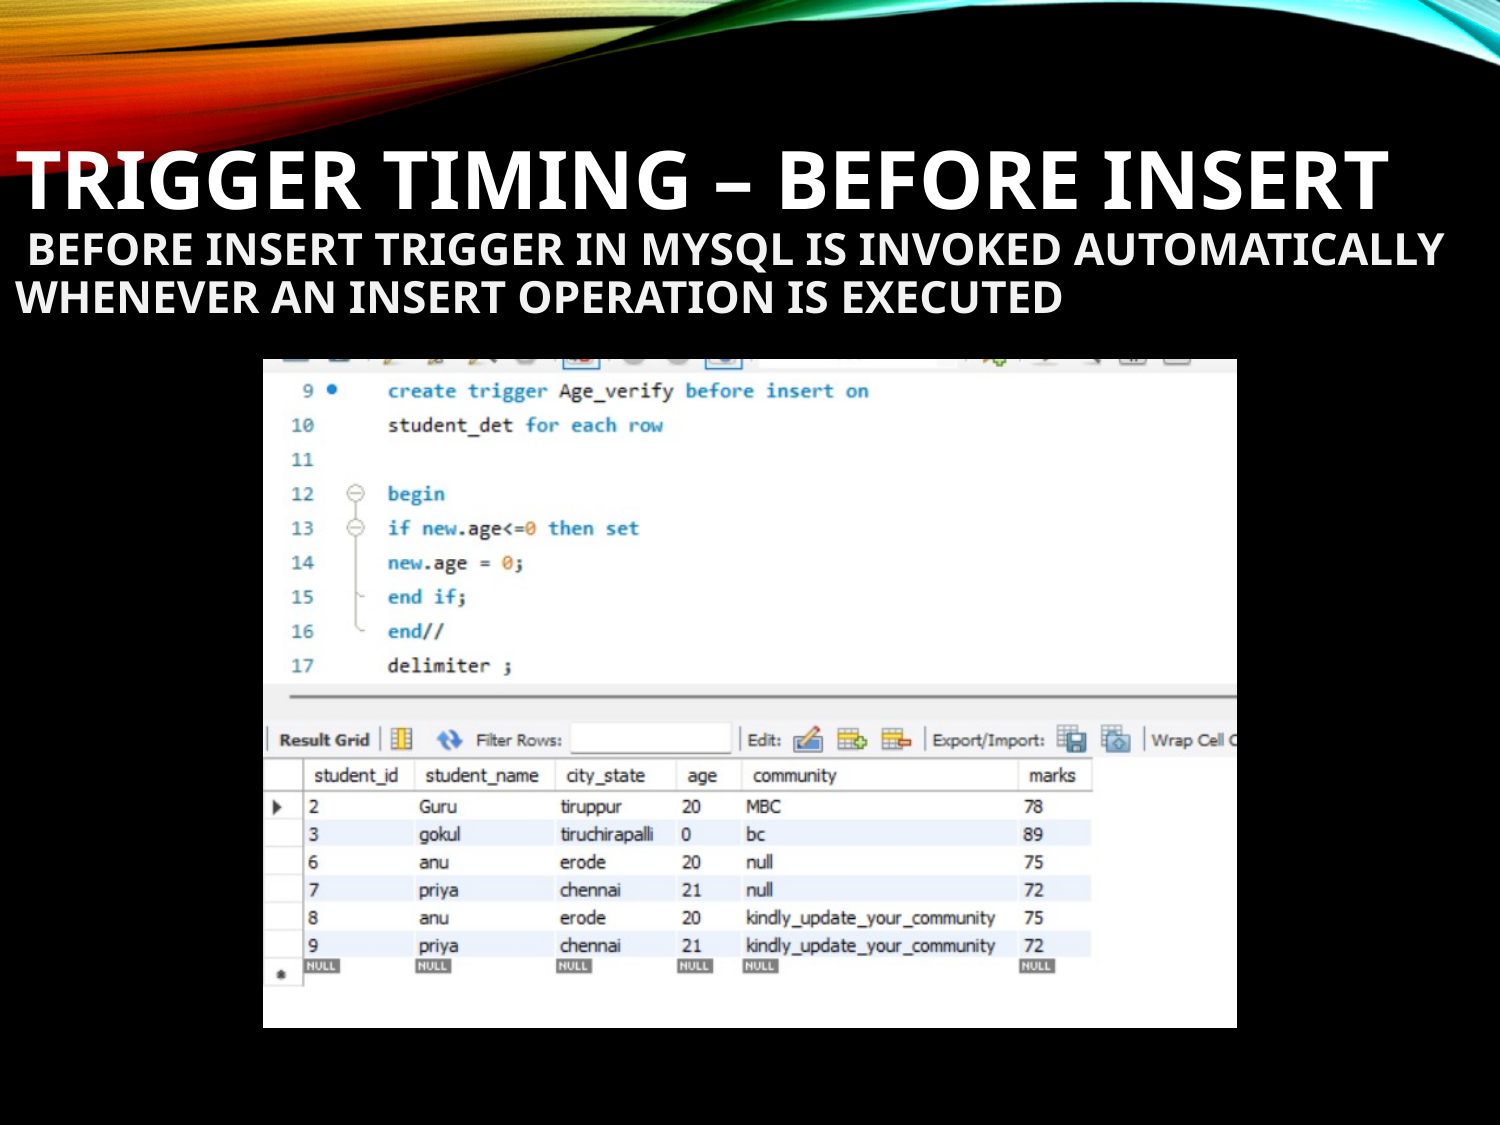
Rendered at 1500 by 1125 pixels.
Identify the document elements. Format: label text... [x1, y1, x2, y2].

title TRIGGER TIMING – BEFORE INSERT Before Insert Trigger in MySQL is invoked automatically whenever an insert operation is executed [0, 125, 1500, 338]
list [263, 359, 1237, 1028]
picture [0, 0, 1500, 125]
